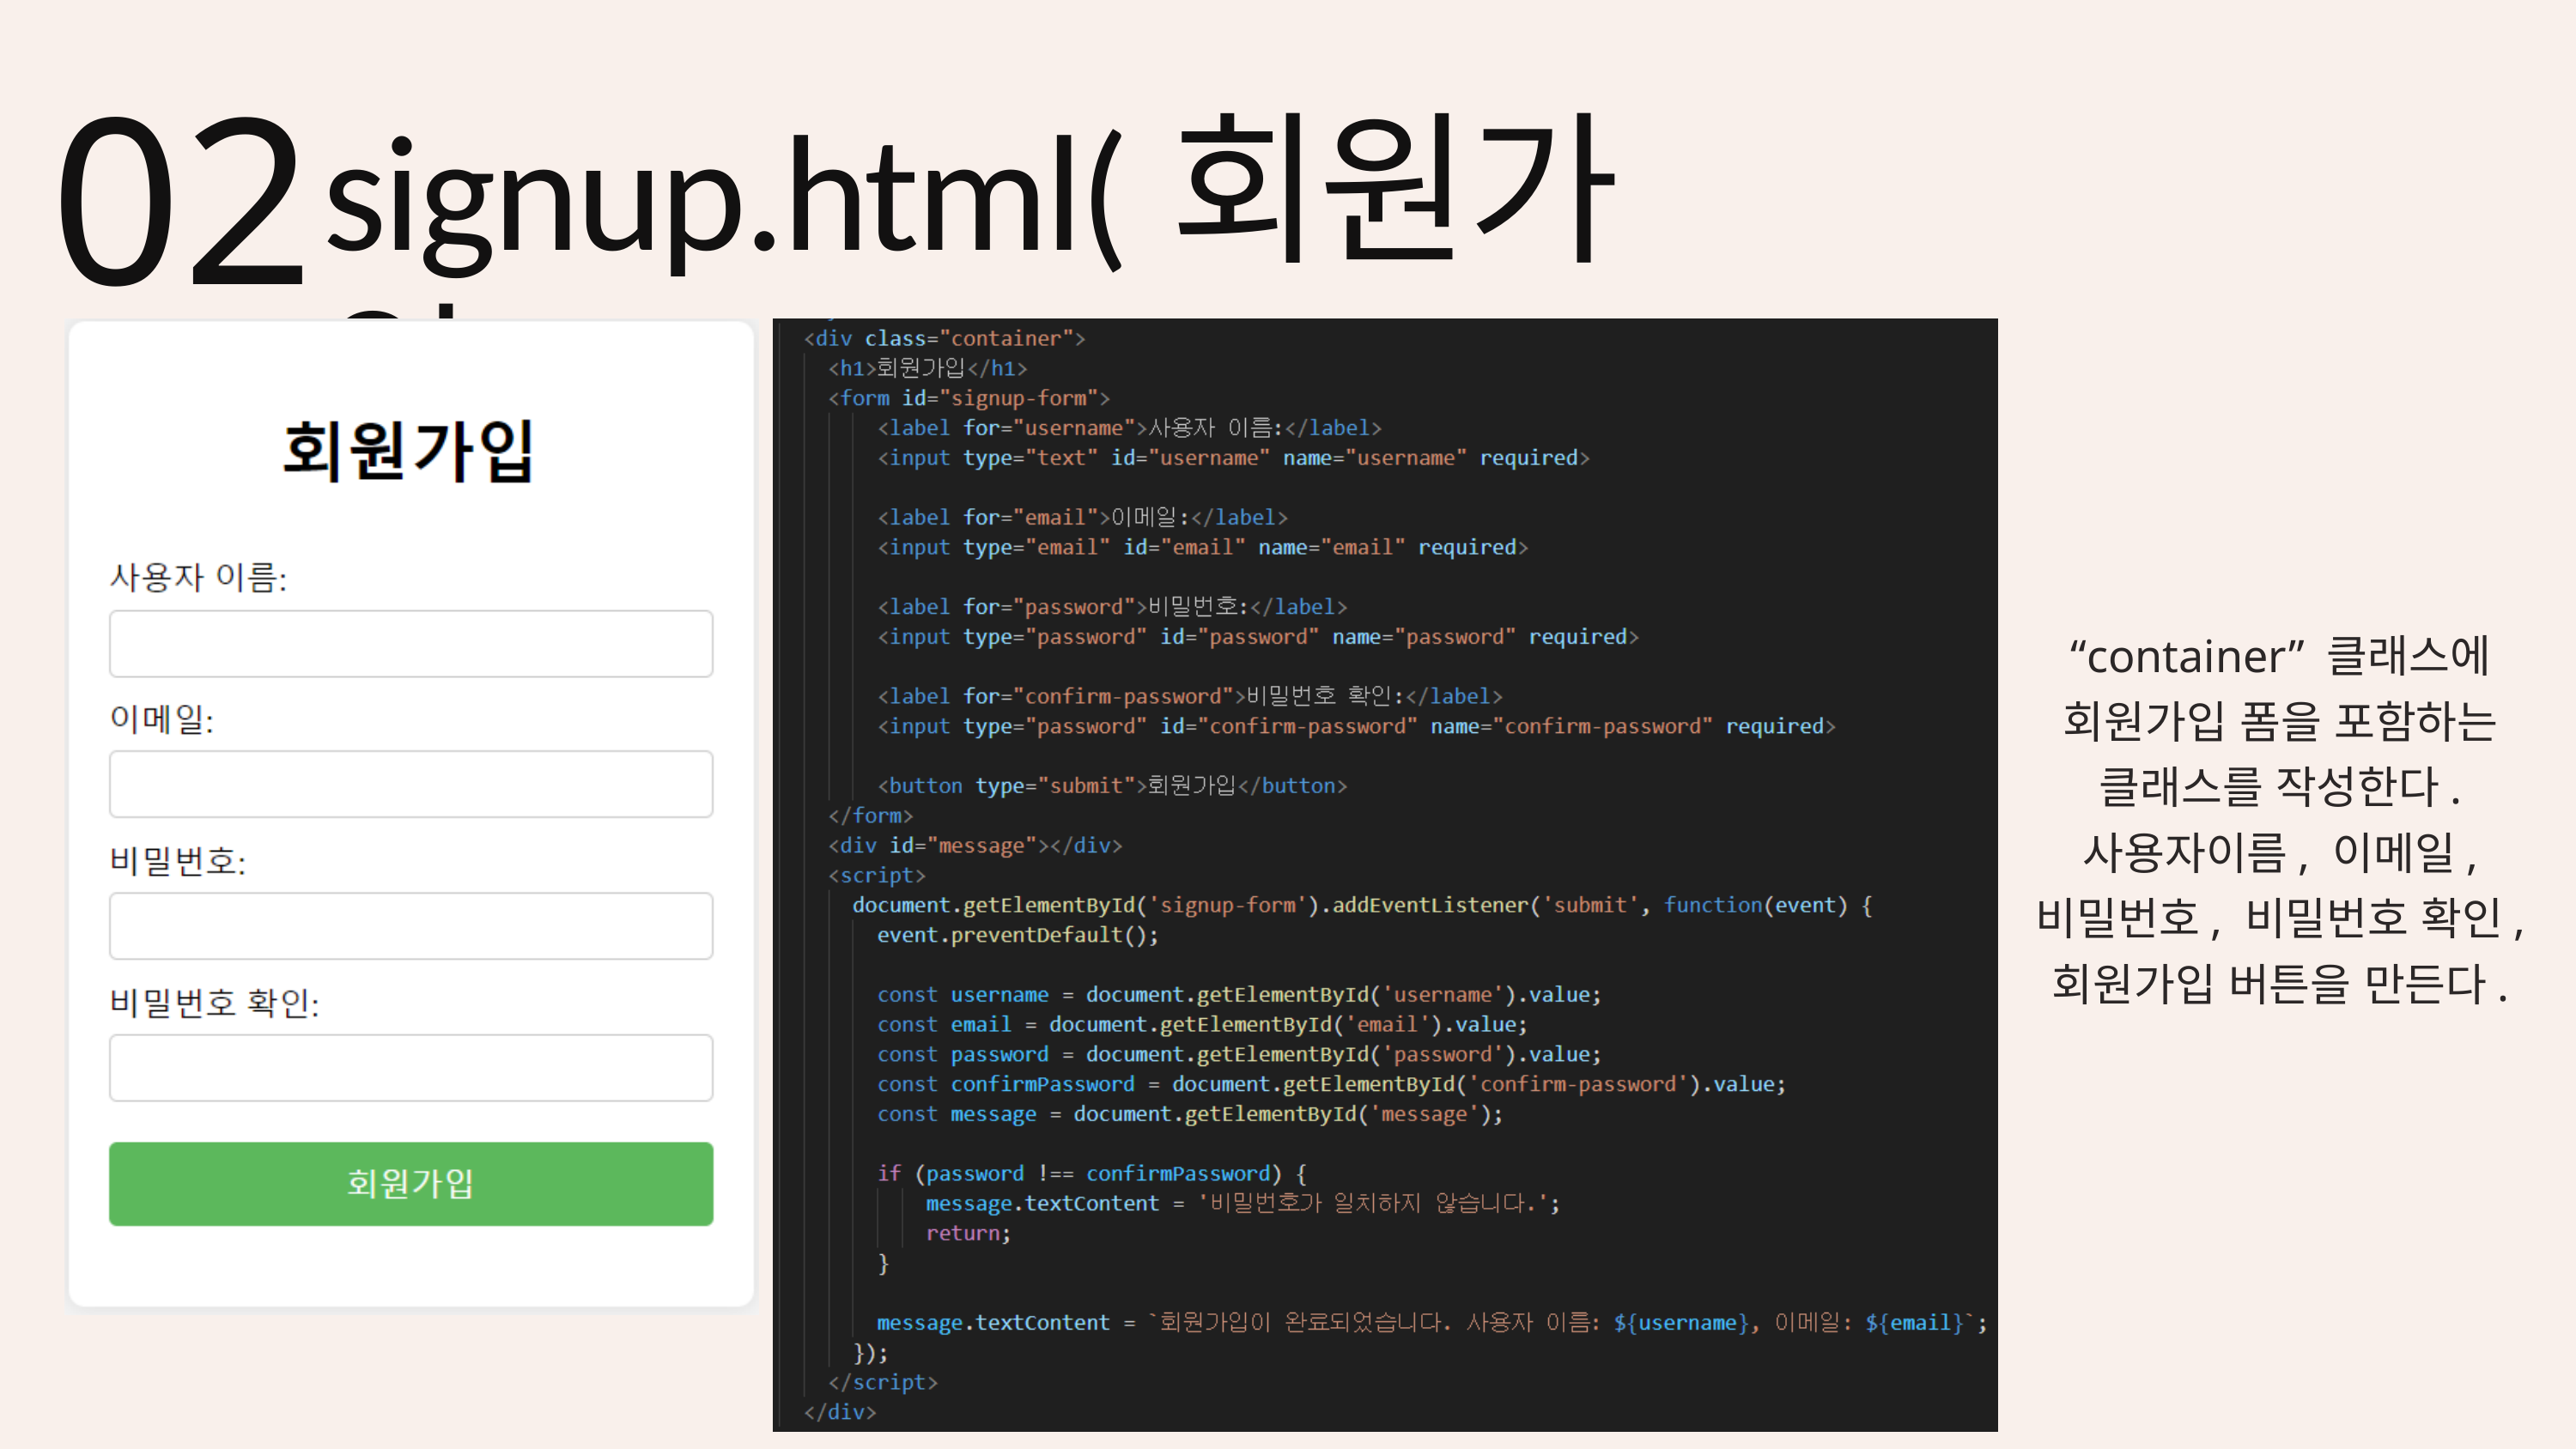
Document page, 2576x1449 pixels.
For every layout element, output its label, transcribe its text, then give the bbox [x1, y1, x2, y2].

text_box 02 [50, 7, 410, 331]
picture [773, 318, 1998, 1432]
picture [64, 318, 760, 1315]
text_box “container” 클래스에 회원가입 폼을 포함하는 클래스를 작성한다. 사용자이름, 이메일, 비밀번호, 비밀번호 확인, 회원가입 버튼을 만든다. [2028, 615, 2533, 1010]
text_box signup.html(회원가입) [410, 93, 1782, 474]
